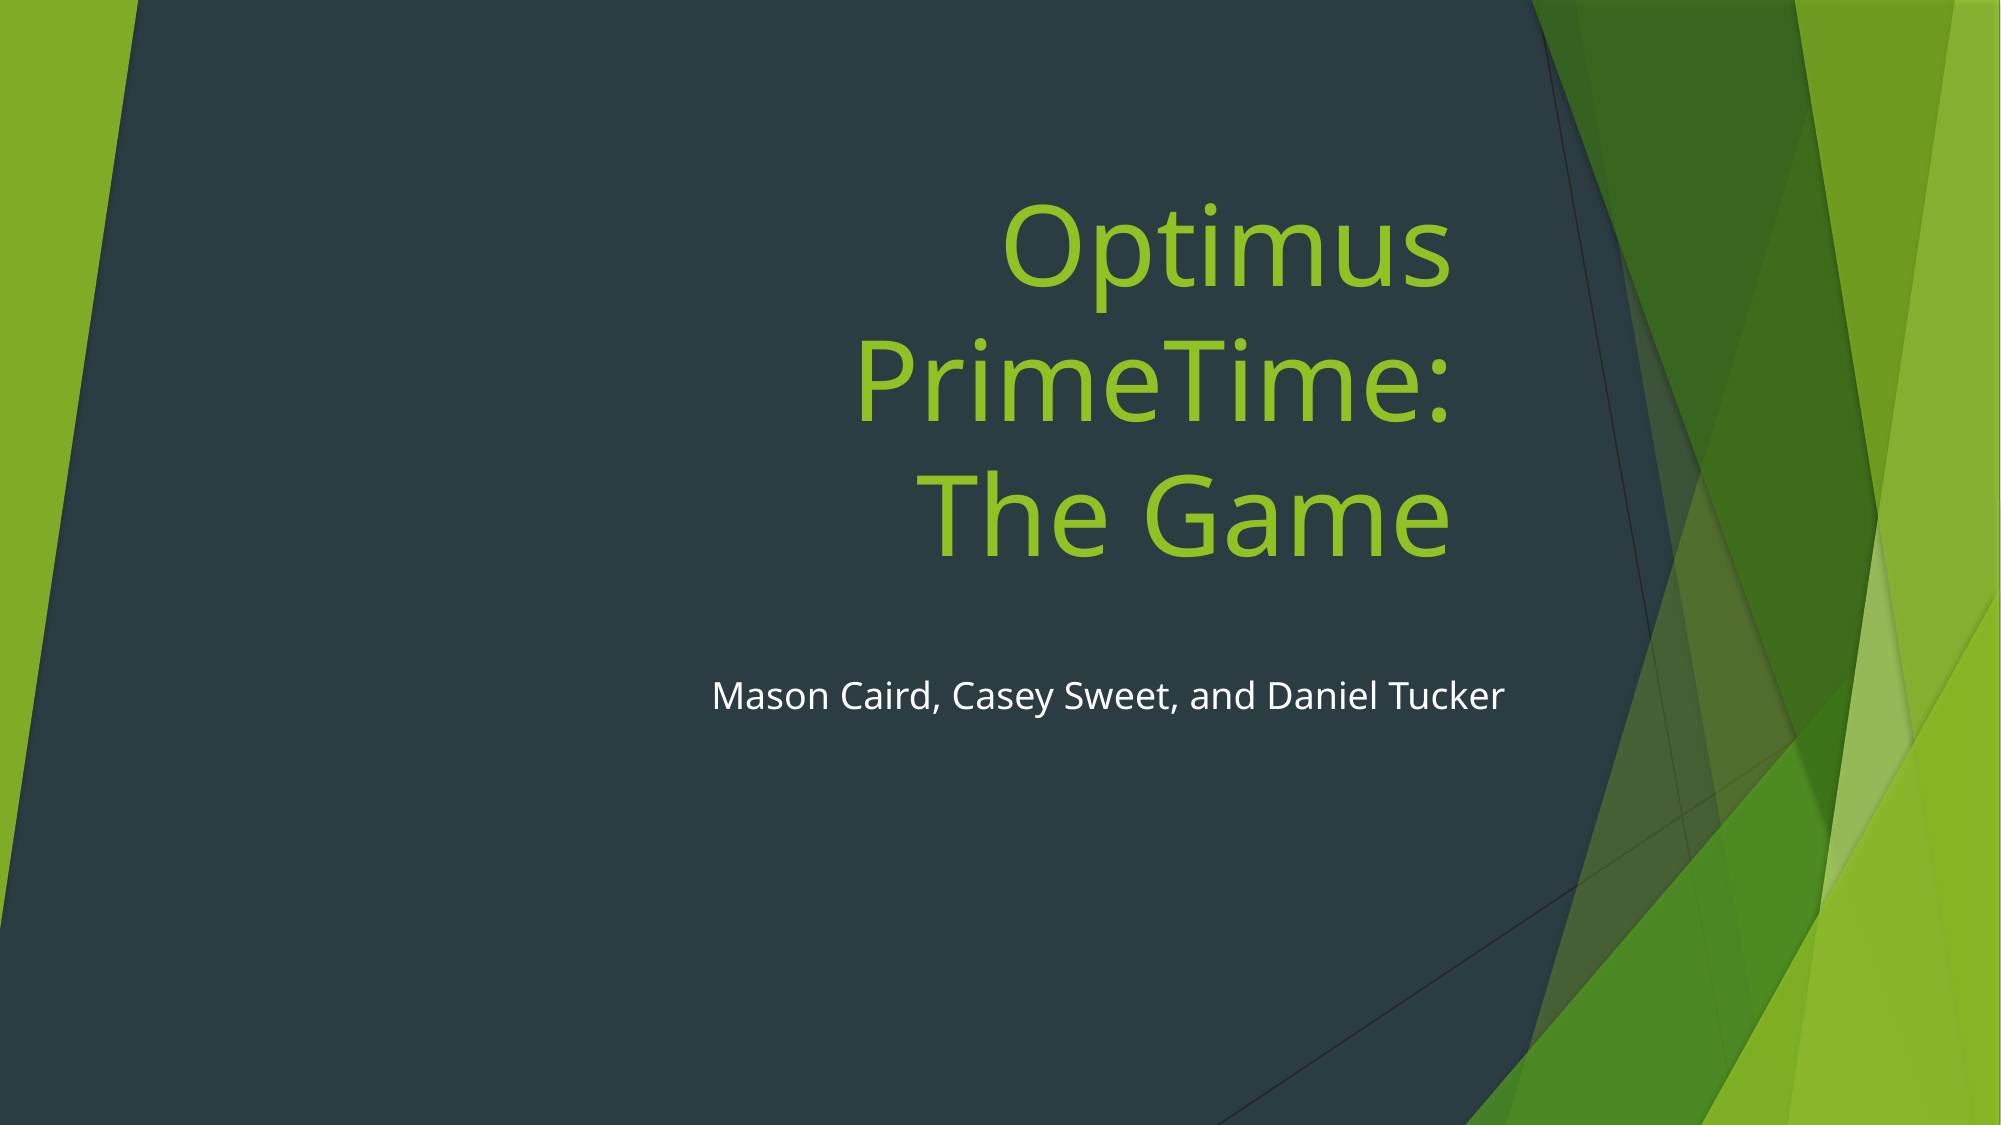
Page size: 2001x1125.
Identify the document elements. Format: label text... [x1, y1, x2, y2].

title Optimus PrimeTime: The Game [703, 505, 1470, 587]
subtitle Mason Caird, Casey Sweet, and Daniel Tucker [247, 664, 1522, 845]
